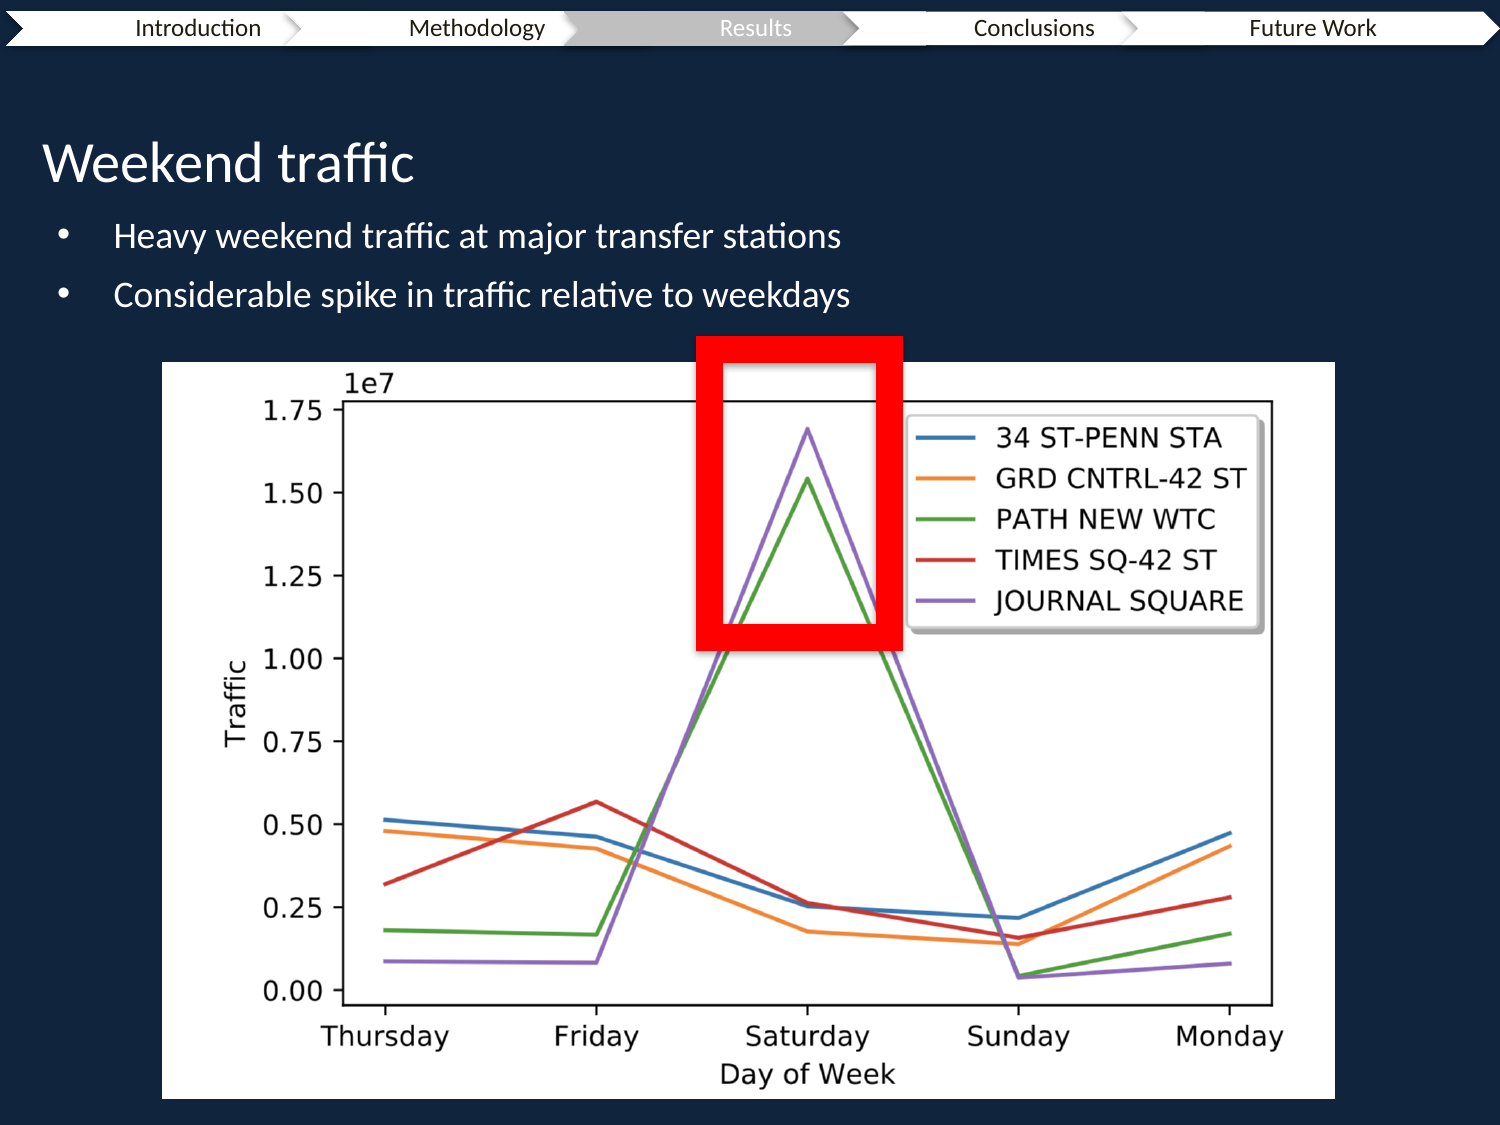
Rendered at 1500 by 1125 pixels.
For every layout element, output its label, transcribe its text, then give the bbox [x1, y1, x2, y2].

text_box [842, 11, 1120, 46]
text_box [563, 11, 841, 46]
text_box [696, 336, 903, 360]
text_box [6, 11, 284, 46]
picture [161, 361, 1335, 1100]
text_box Heavy weekend traffic at major transfer stations Considerable spike in traffic relative to weekdays [42, 190, 1015, 323]
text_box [1121, 11, 1500, 46]
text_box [285, 11, 562, 46]
title Weekend traffic [27, 91, 1302, 228]
